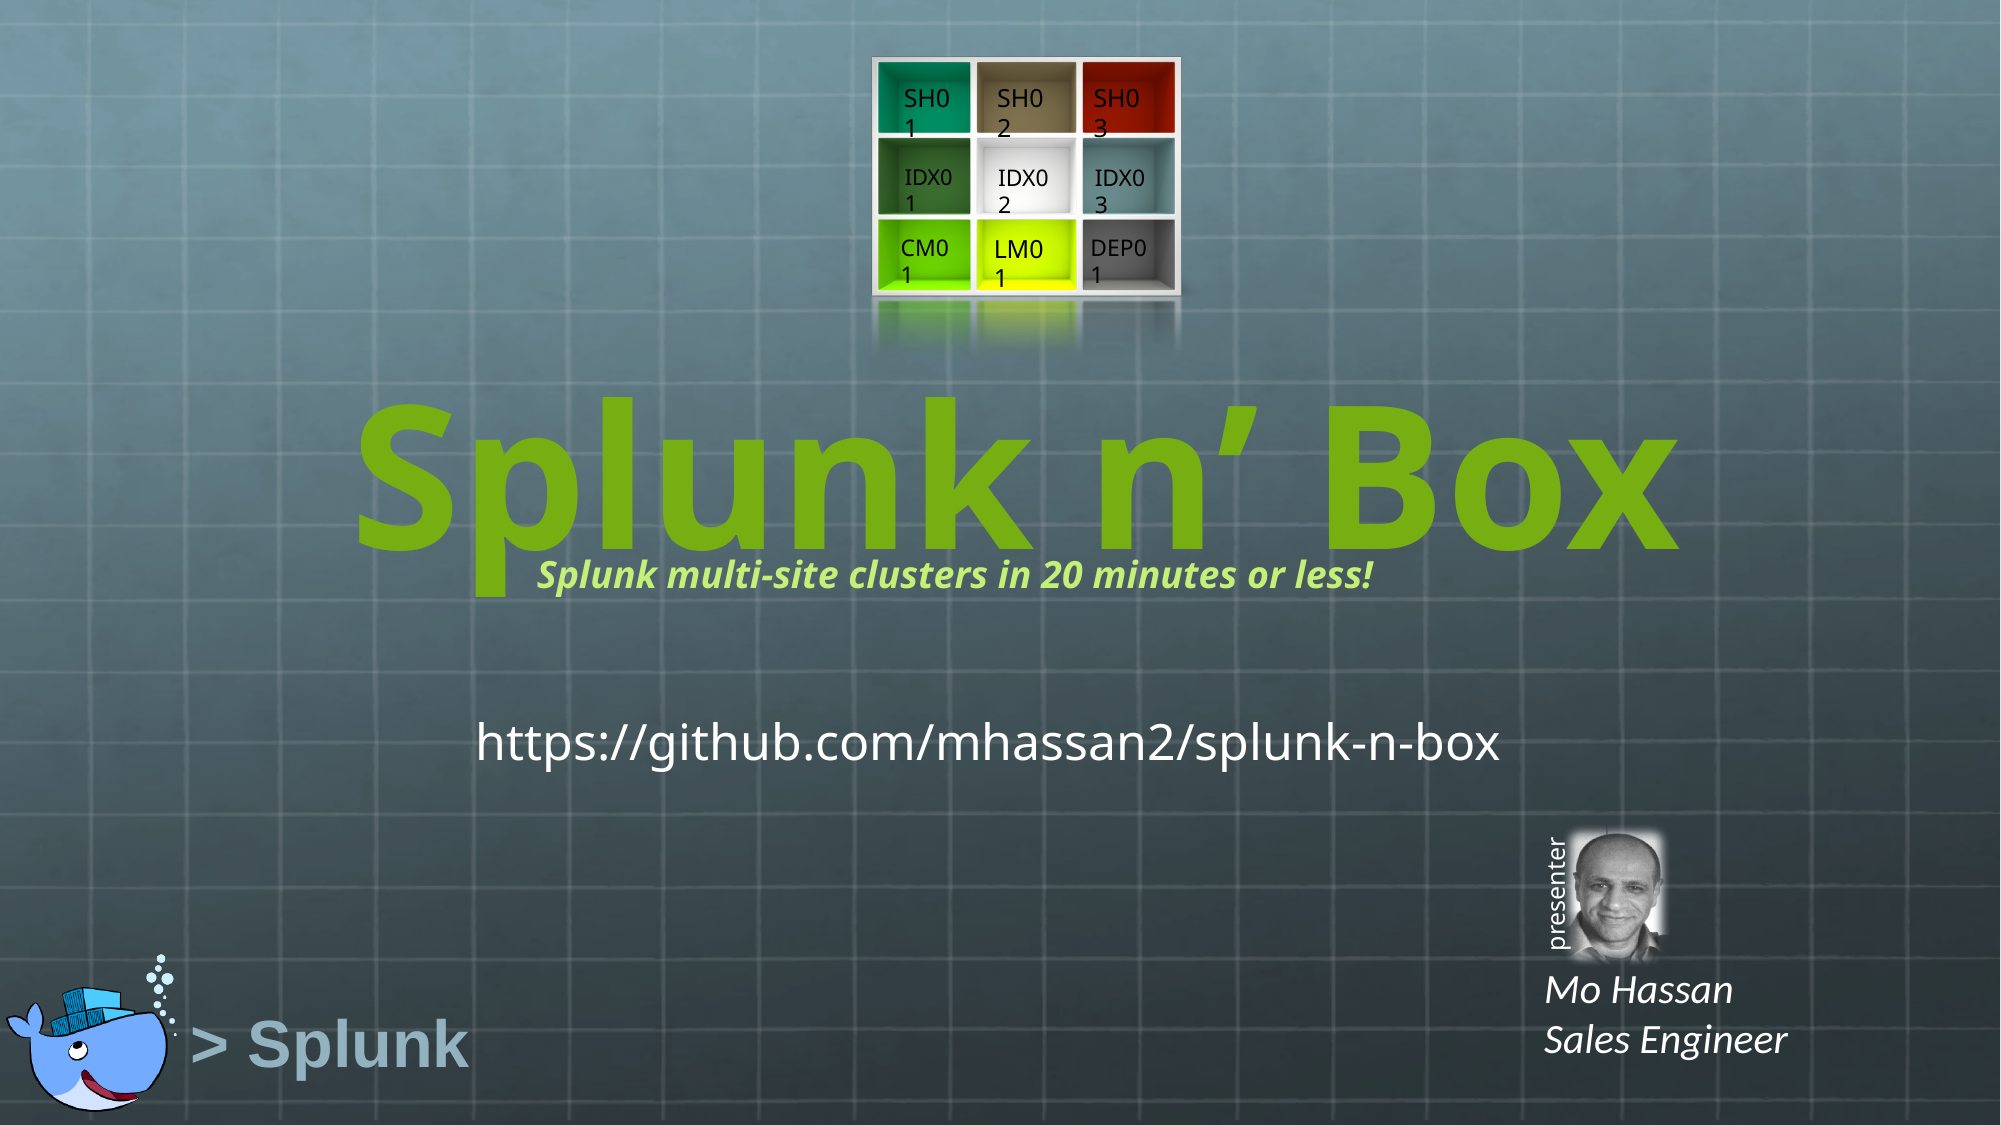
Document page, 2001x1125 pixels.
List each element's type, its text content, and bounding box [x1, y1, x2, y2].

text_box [410, 341, 1623, 606]
text_box > Splunk [175, 979, 608, 1102]
picture [0, 0, 2000, 1125]
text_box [823, 47, 1230, 317]
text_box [1535, 821, 2000, 1068]
text_box https://github.com/mhassan2/splunk-n-box [460, 702, 1516, 778]
